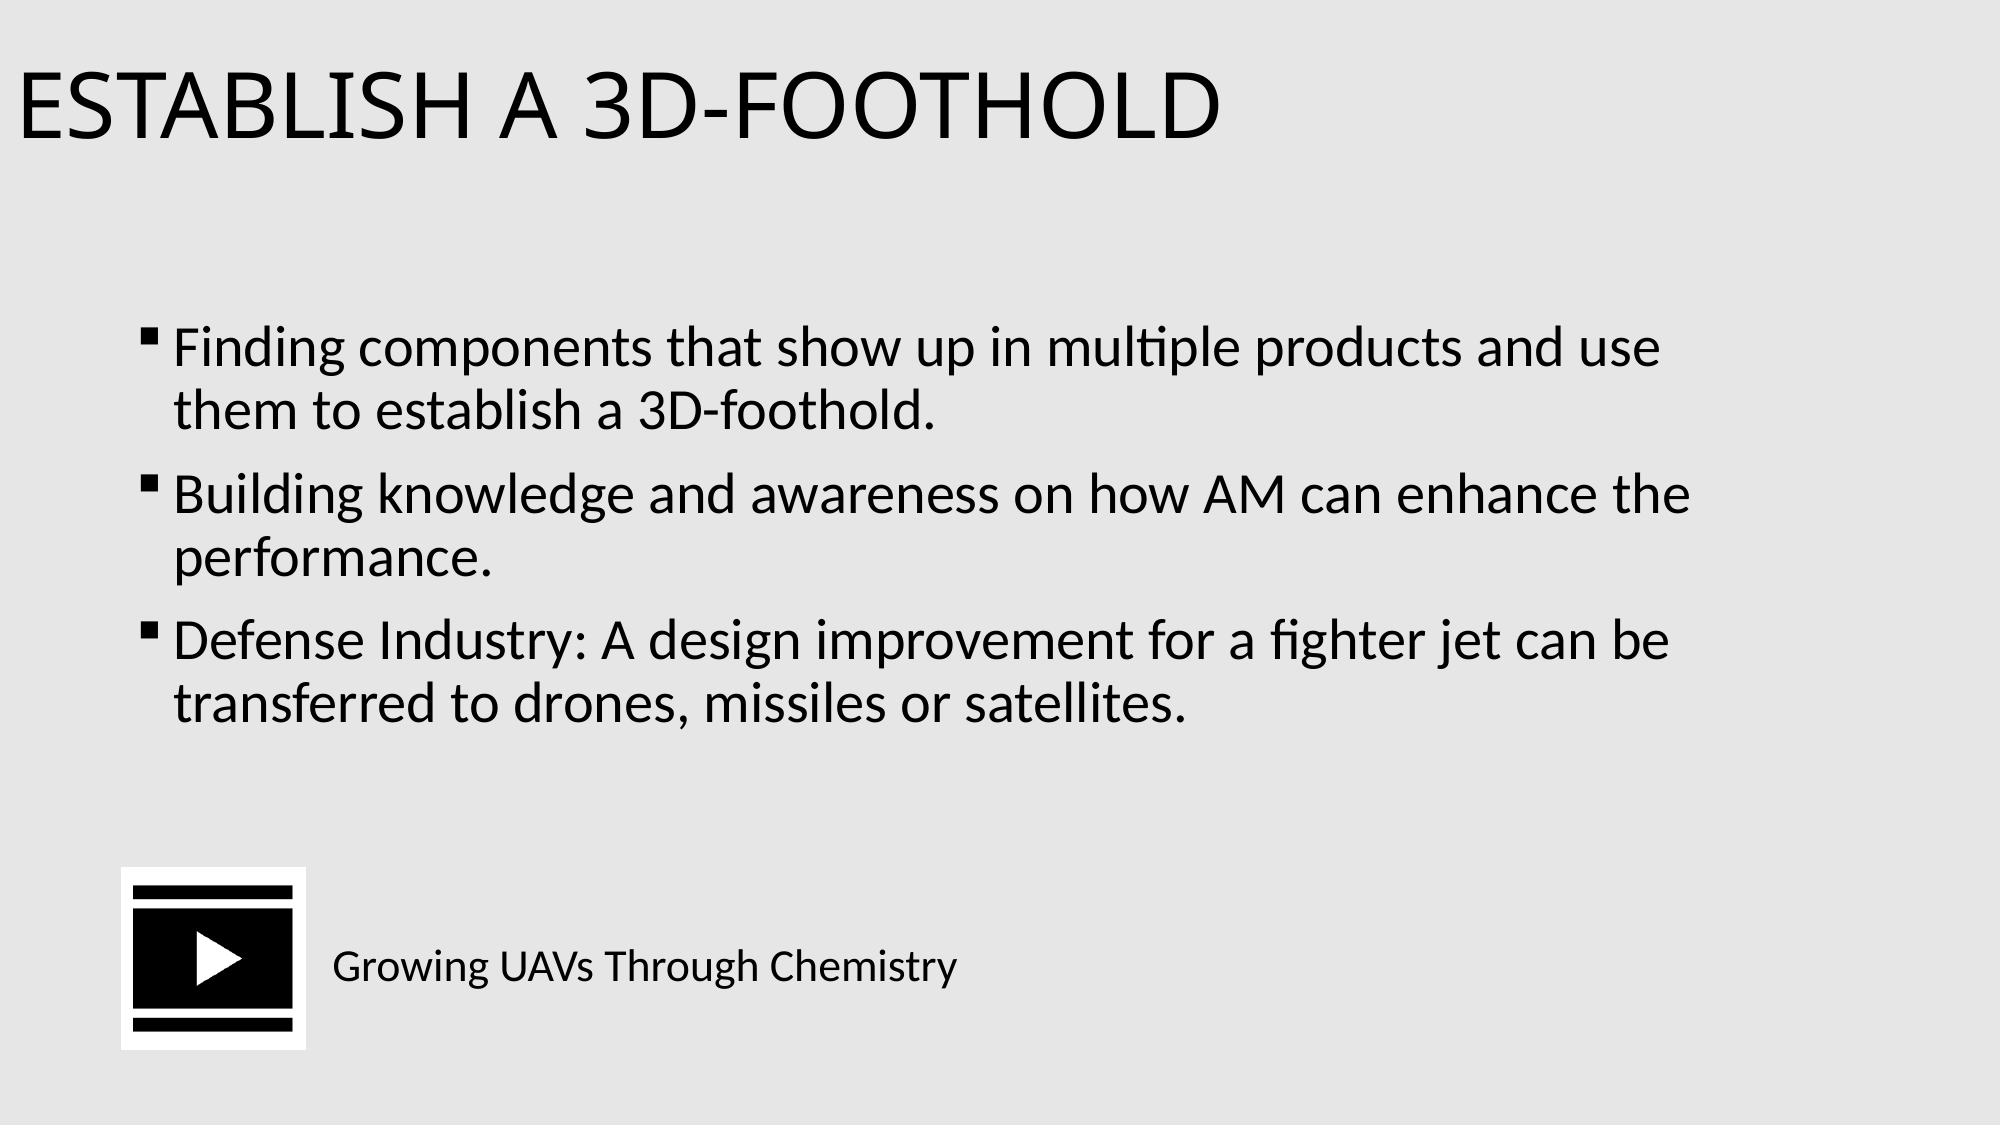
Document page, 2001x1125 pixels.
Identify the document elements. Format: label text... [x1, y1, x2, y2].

list Finding components that show up in multiple products and use them to establish a 3D-foothold. Building knowledge and awareness on how AM can enhance the performance. Defense Industry: A design improvement for a fighter jet can be transferred to drones, missiles or satellites. [121, 308, 1781, 838]
title ESTABLISH A 3D-FOOTHOLD [0, 0, 1725, 218]
picture [120, 867, 306, 1050]
text_box Growing UAVs Through Chemistry [317, 928, 973, 998]
